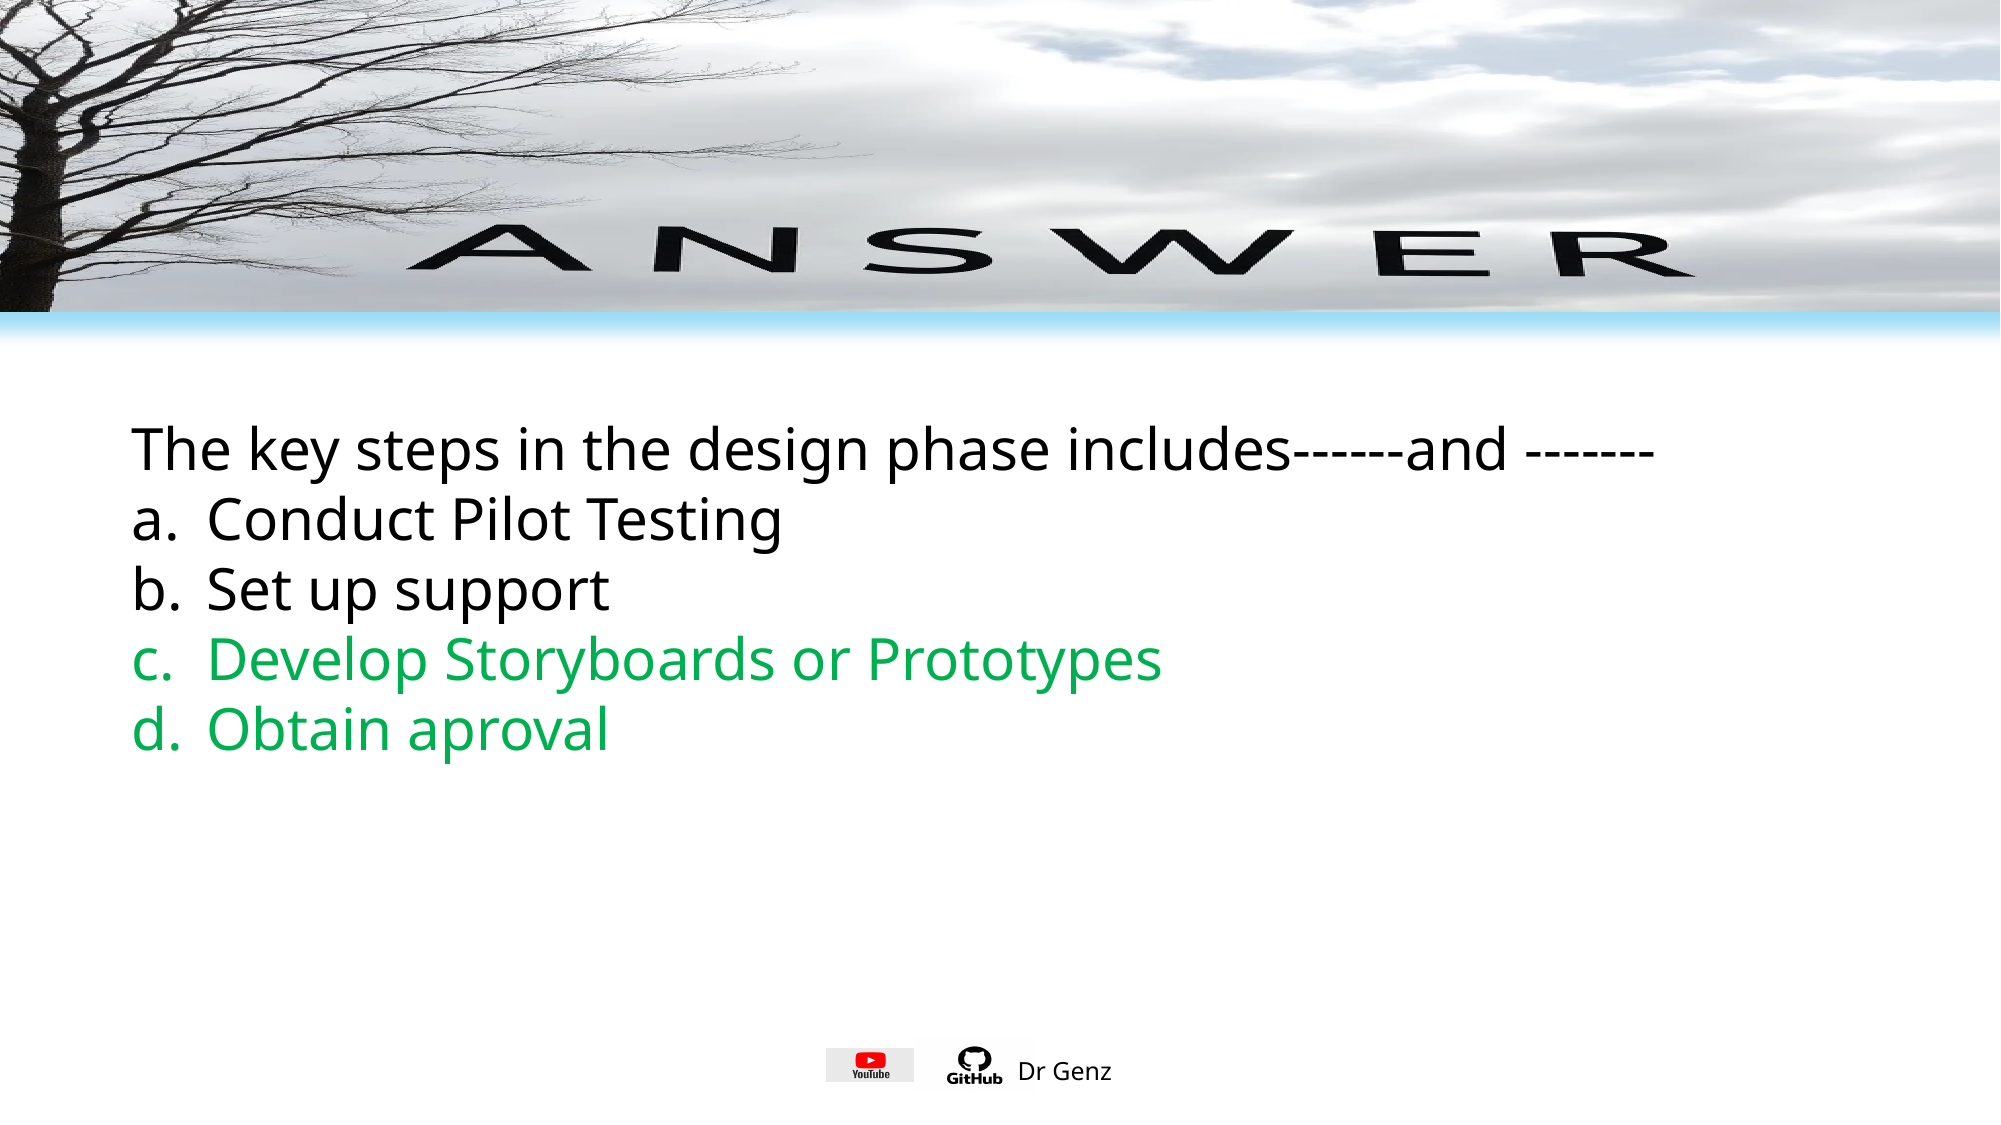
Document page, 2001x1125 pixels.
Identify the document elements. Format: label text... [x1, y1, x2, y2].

picture [0, 0, 2000, 312]
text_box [825, 1035, 1174, 1095]
text_box The key steps in the design phase includes------and ------- Conduct Pilot Testing Set up support Develop Storyboards or Prototypes Obtain aproval [116, 404, 1889, 770]
